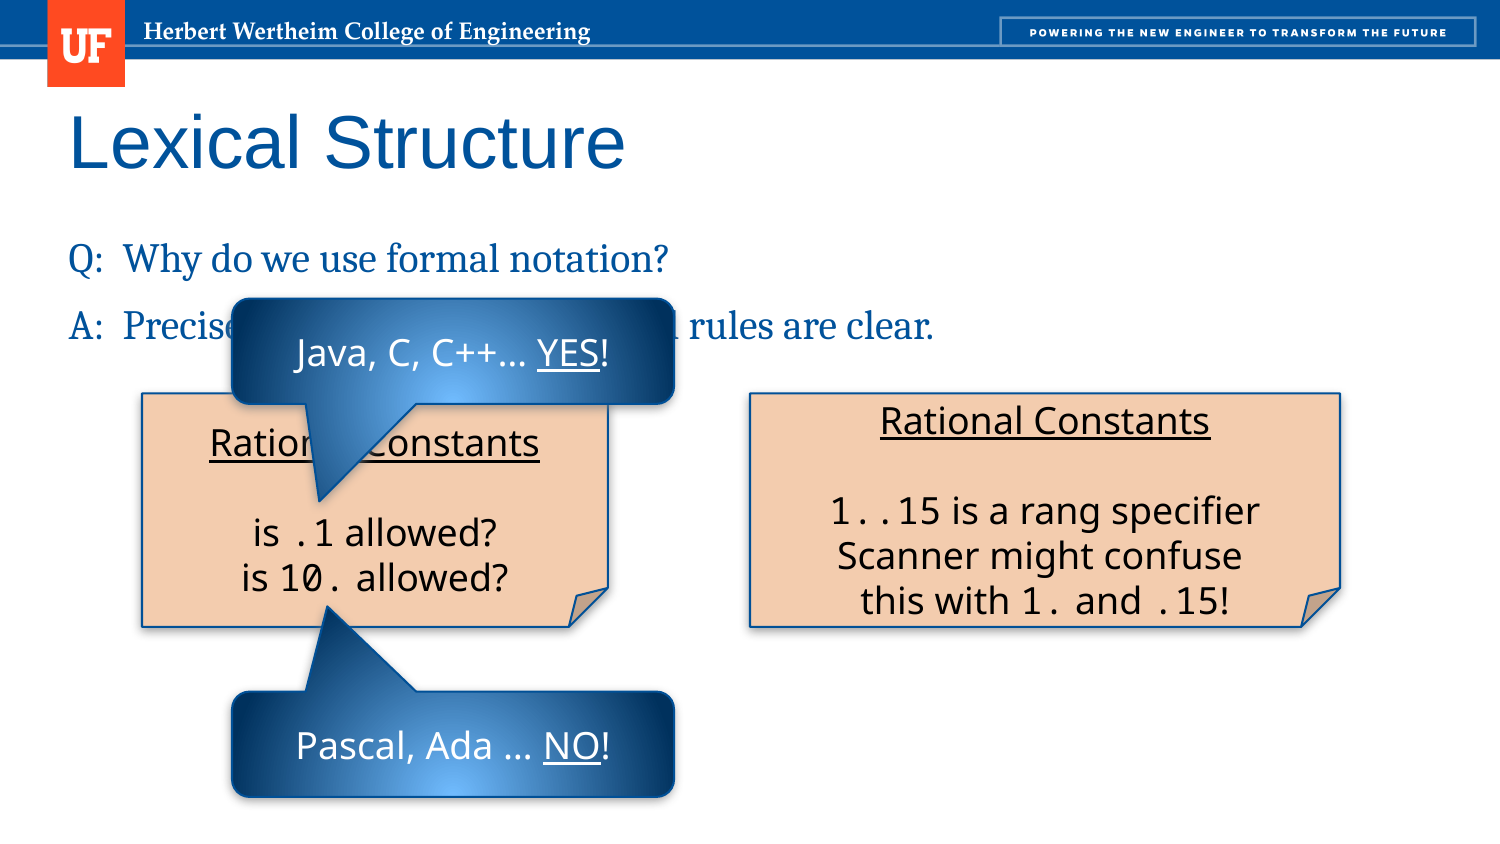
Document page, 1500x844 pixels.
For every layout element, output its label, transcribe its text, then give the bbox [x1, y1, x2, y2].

title Lexical Structure [53, 86, 1414, 223]
picture [0, 0, 1500, 87]
list Q: Why do we use formal notation? A: Precise definition ensures lexical rules are clear. [53, 223, 1447, 803]
text_box Pascal, Ada … NO! [230, 605, 676, 798]
text_box Rational Constants 1..15 is a rang specifier Scanner might confuse this with 1. and .15! [748, 392, 1342, 628]
text_box Rational Constants is .1 allowed? is 10. allowed? [140, 392, 609, 628]
text_box Java, C, C++… YES! [230, 297, 676, 503]
